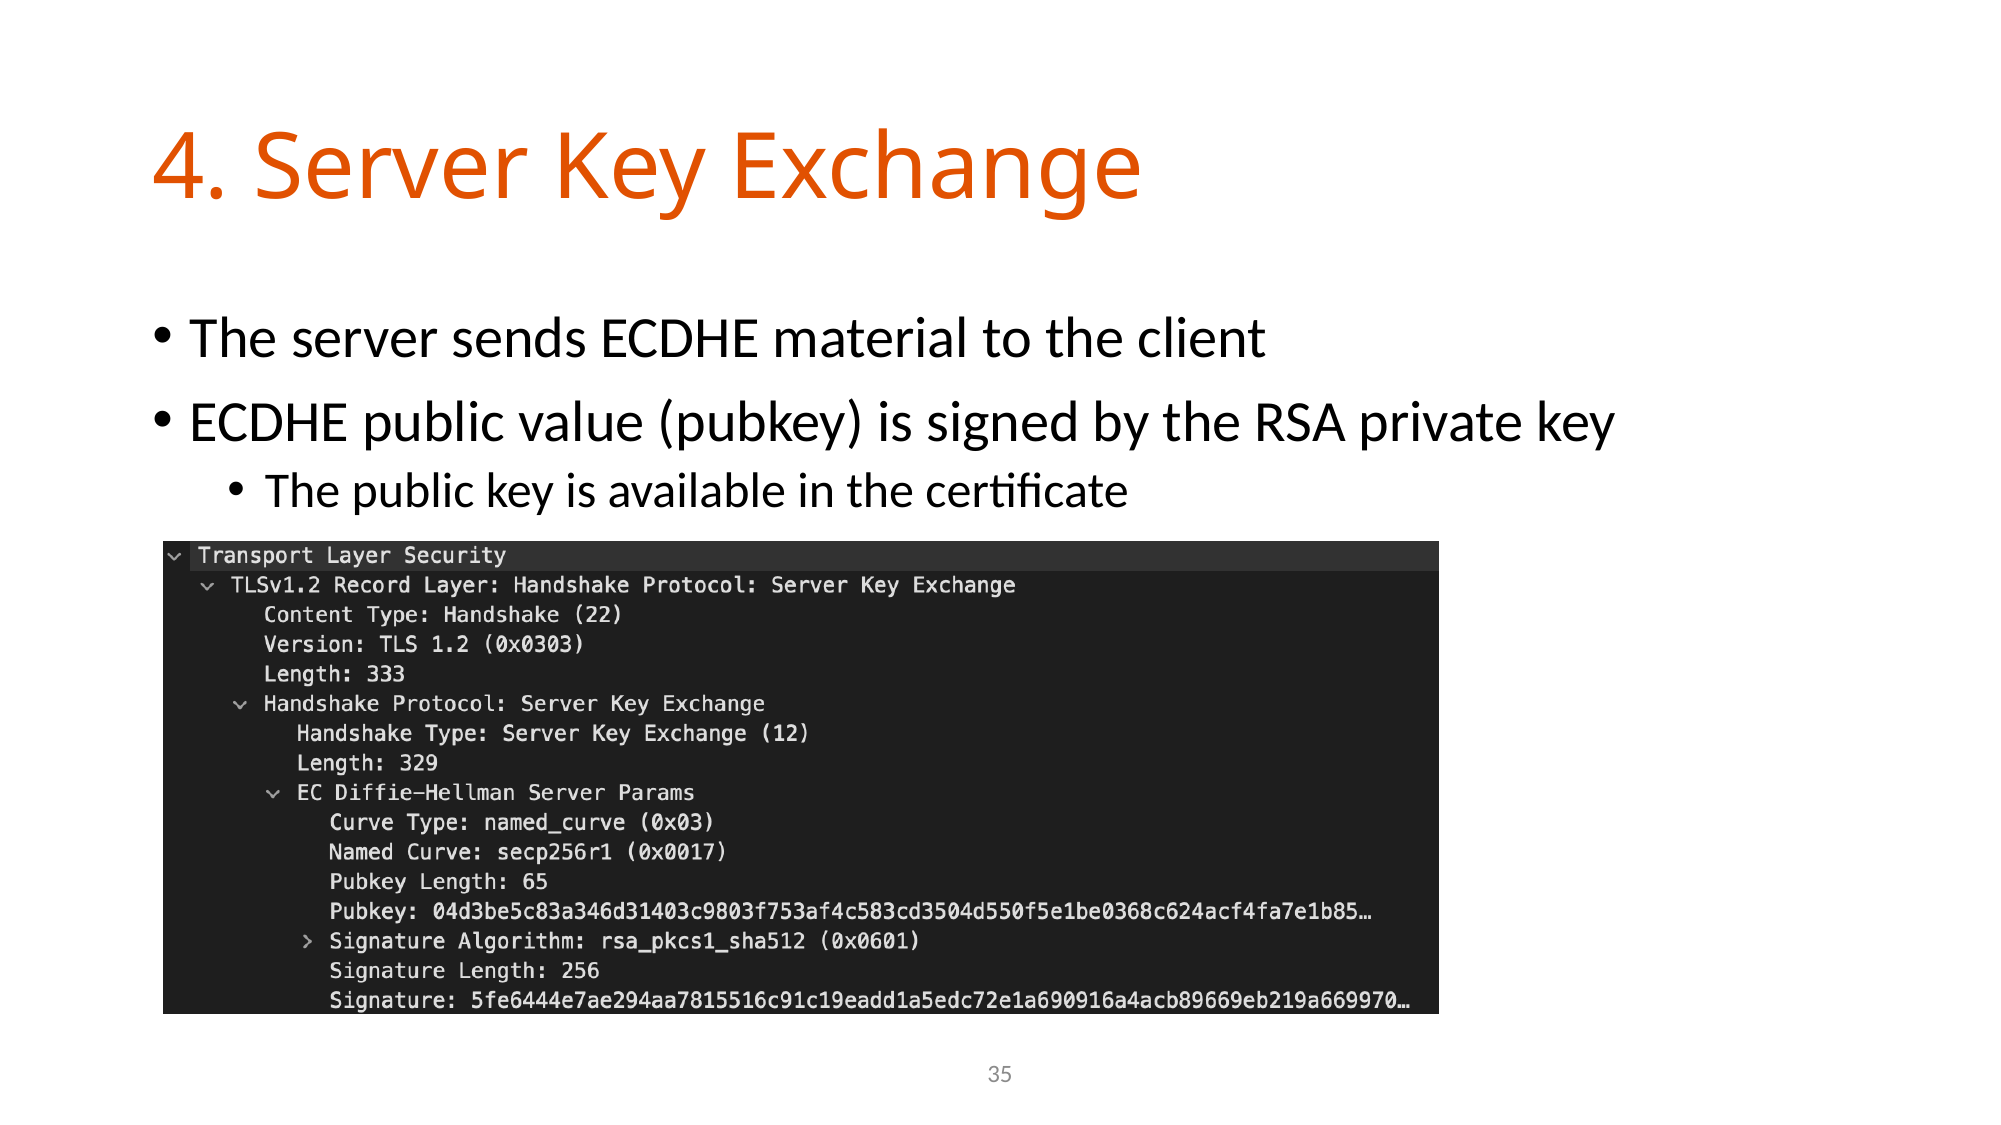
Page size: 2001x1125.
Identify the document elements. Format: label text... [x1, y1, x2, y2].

slide_number 35 [774, 1042, 1225, 1103]
picture [163, 541, 1439, 1014]
list The server sends ECDHE material to the client ECDHE public value (pubkey) is signed by the RSA private key The public key is available in the certificate [137, 299, 1863, 1014]
title 4. Server Key Exchange [137, 59, 1863, 278]
